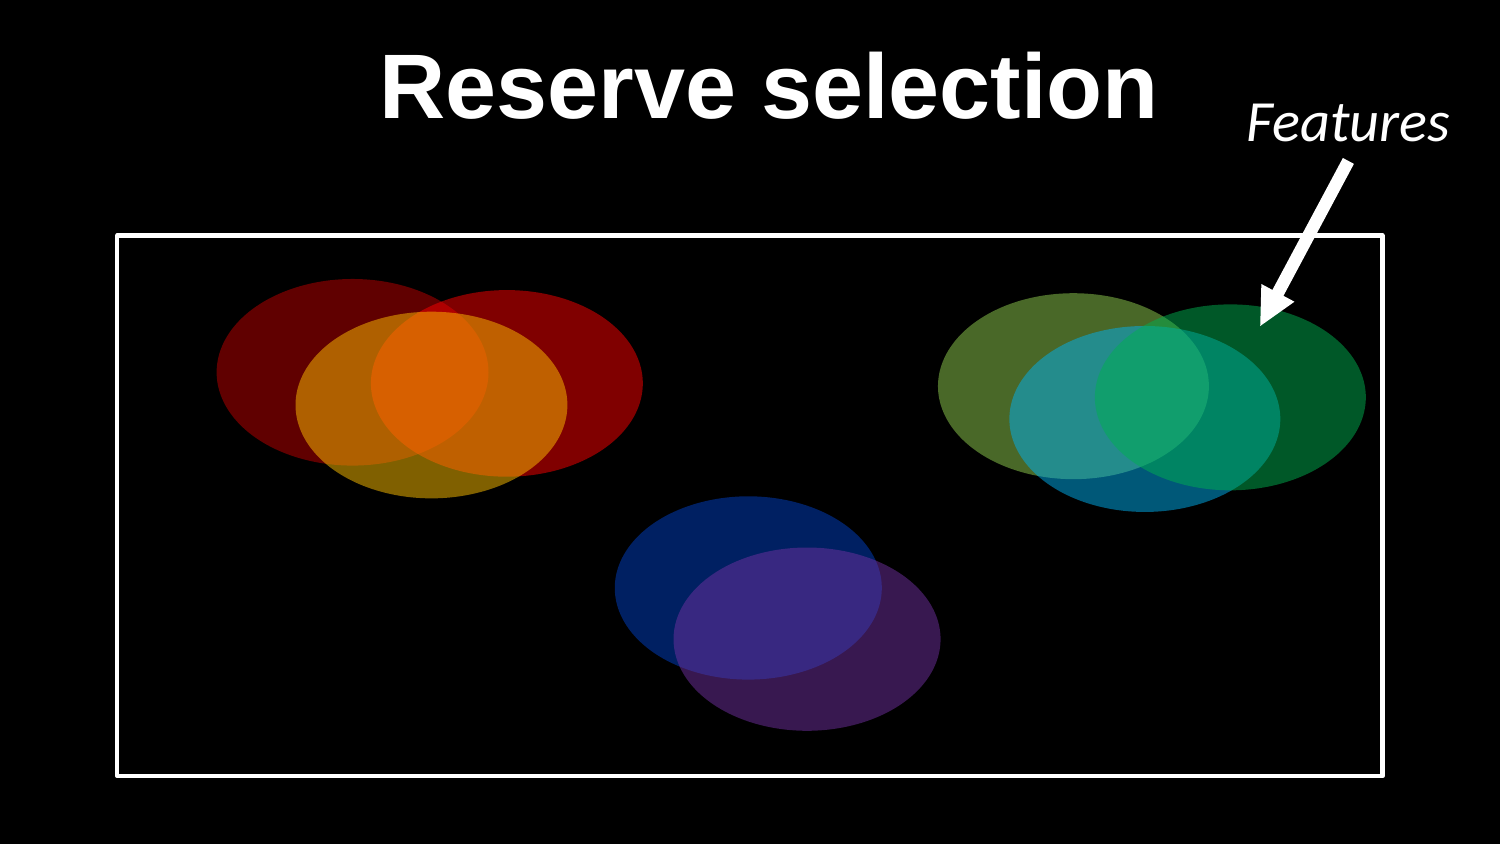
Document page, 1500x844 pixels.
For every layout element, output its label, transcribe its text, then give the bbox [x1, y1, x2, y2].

text_box [1092, 302, 1368, 493]
text_box [214, 276, 441, 466]
text_box Features [1231, 76, 1466, 161]
text_box [420, 287, 645, 479]
text_box [612, 494, 877, 668]
text_box [671, 545, 943, 733]
text_box Reserve selection [94, 11, 1445, 153]
text_box [935, 291, 1164, 478]
text_box [293, 309, 570, 501]
text_box [1007, 323, 1232, 515]
text_box [115, 233, 1385, 778]
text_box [1259, 161, 1349, 327]
